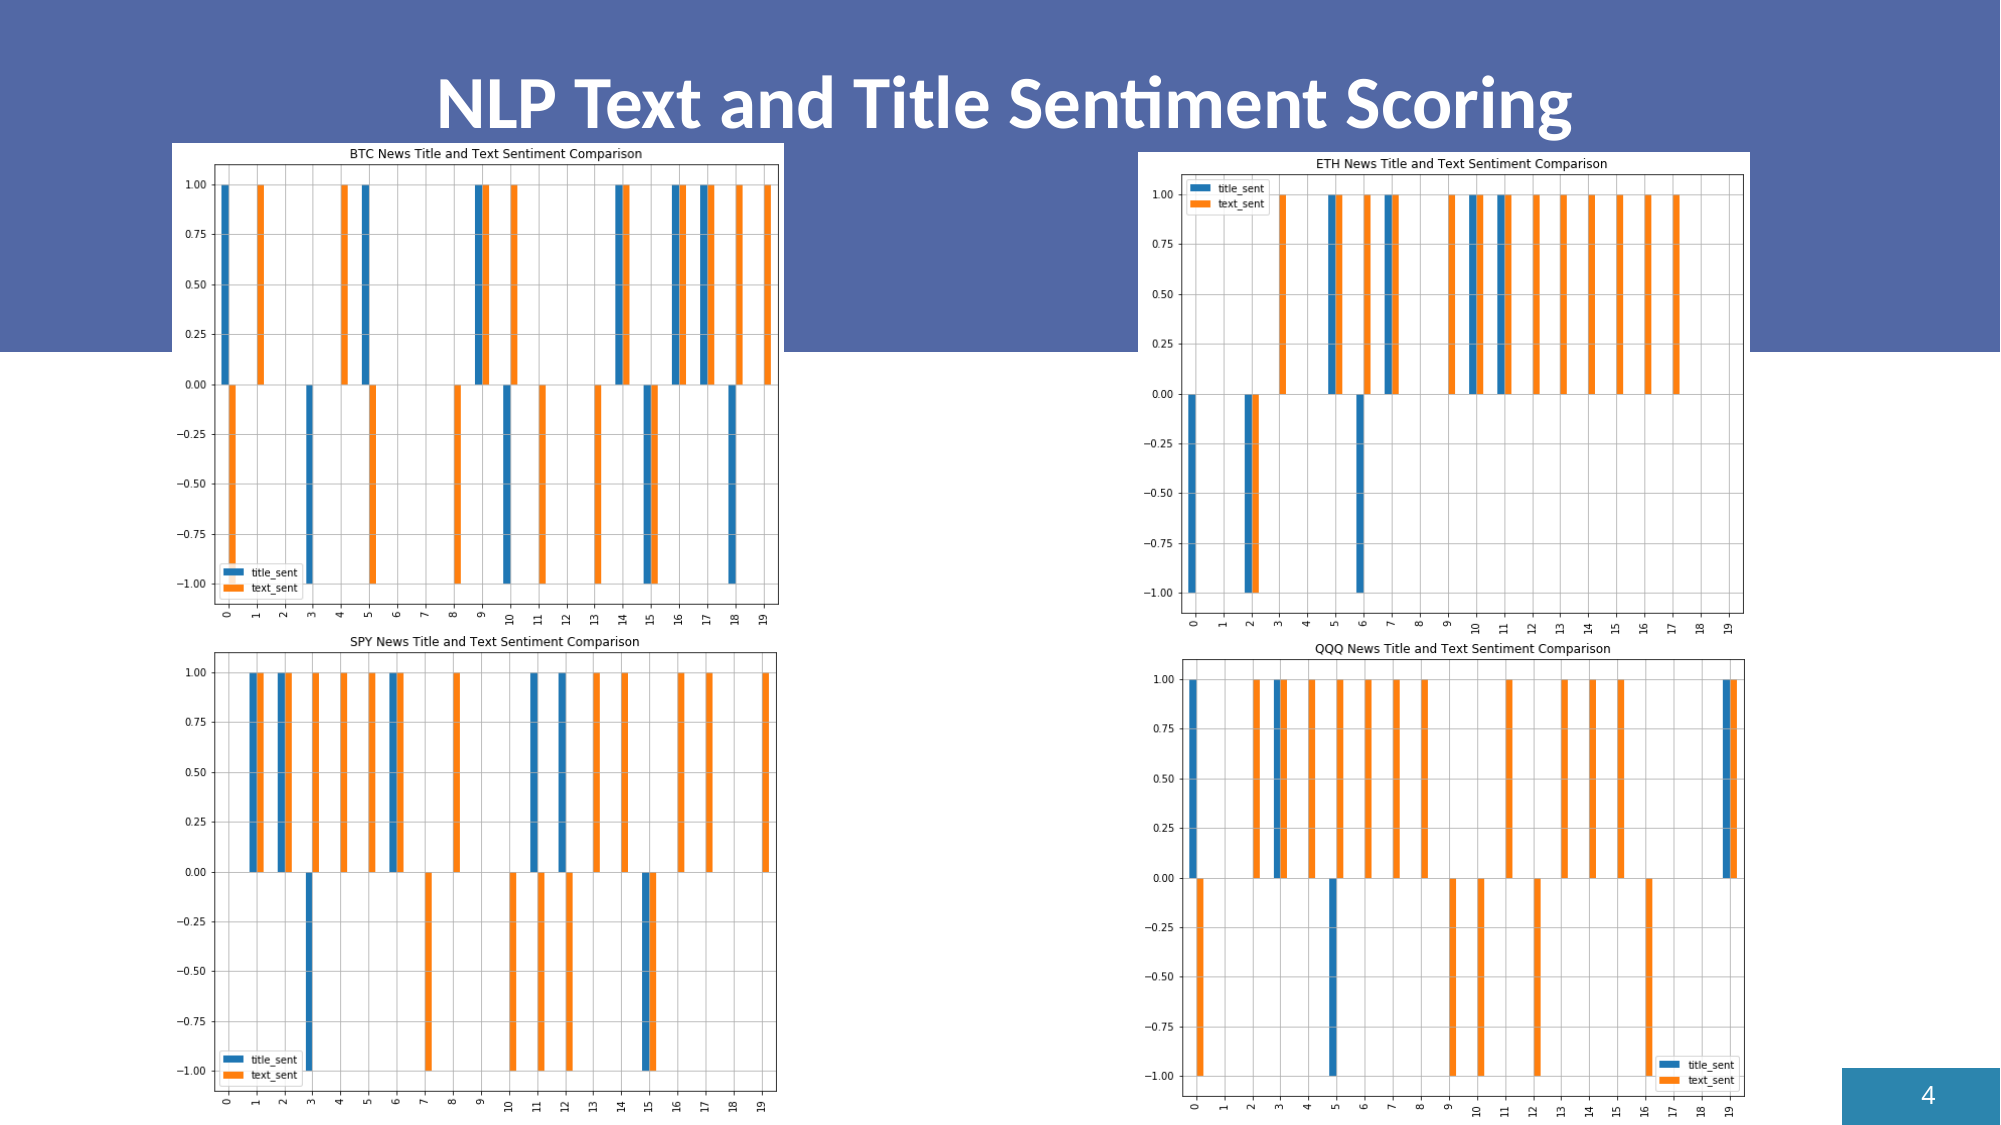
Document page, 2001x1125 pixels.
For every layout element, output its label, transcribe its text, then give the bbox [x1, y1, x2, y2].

picture [1138, 152, 1751, 1121]
picture [171, 143, 784, 628]
title NLP Text and Title Sentiment Scoring [60, 42, 1951, 167]
slide_number 4 [1889, 1079, 1951, 1114]
picture [170, 631, 783, 1115]
